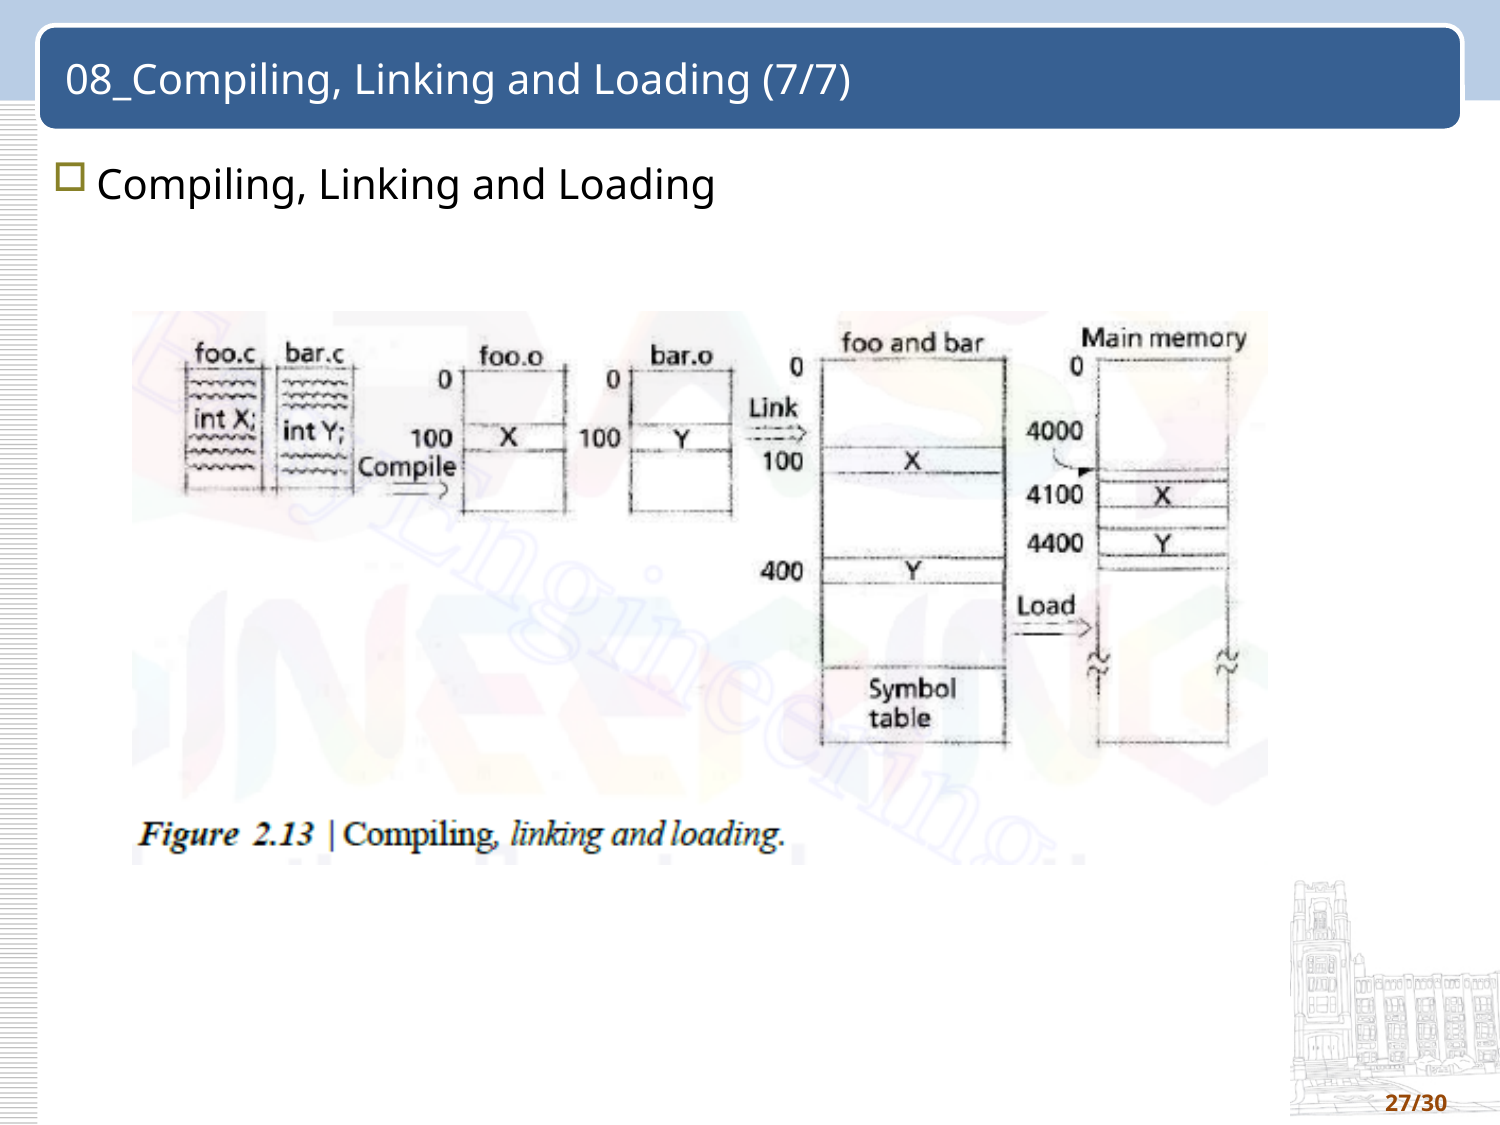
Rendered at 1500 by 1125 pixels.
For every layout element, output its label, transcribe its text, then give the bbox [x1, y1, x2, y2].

picture [132, 311, 1268, 866]
picture [0, 101, 38, 1125]
title 08_Compiling, Linking and Loading (7/7) [50, 27, 1438, 128]
list Compiling, Linking and Loading [37, 149, 1463, 1088]
picture [1290, 874, 1500, 1125]
